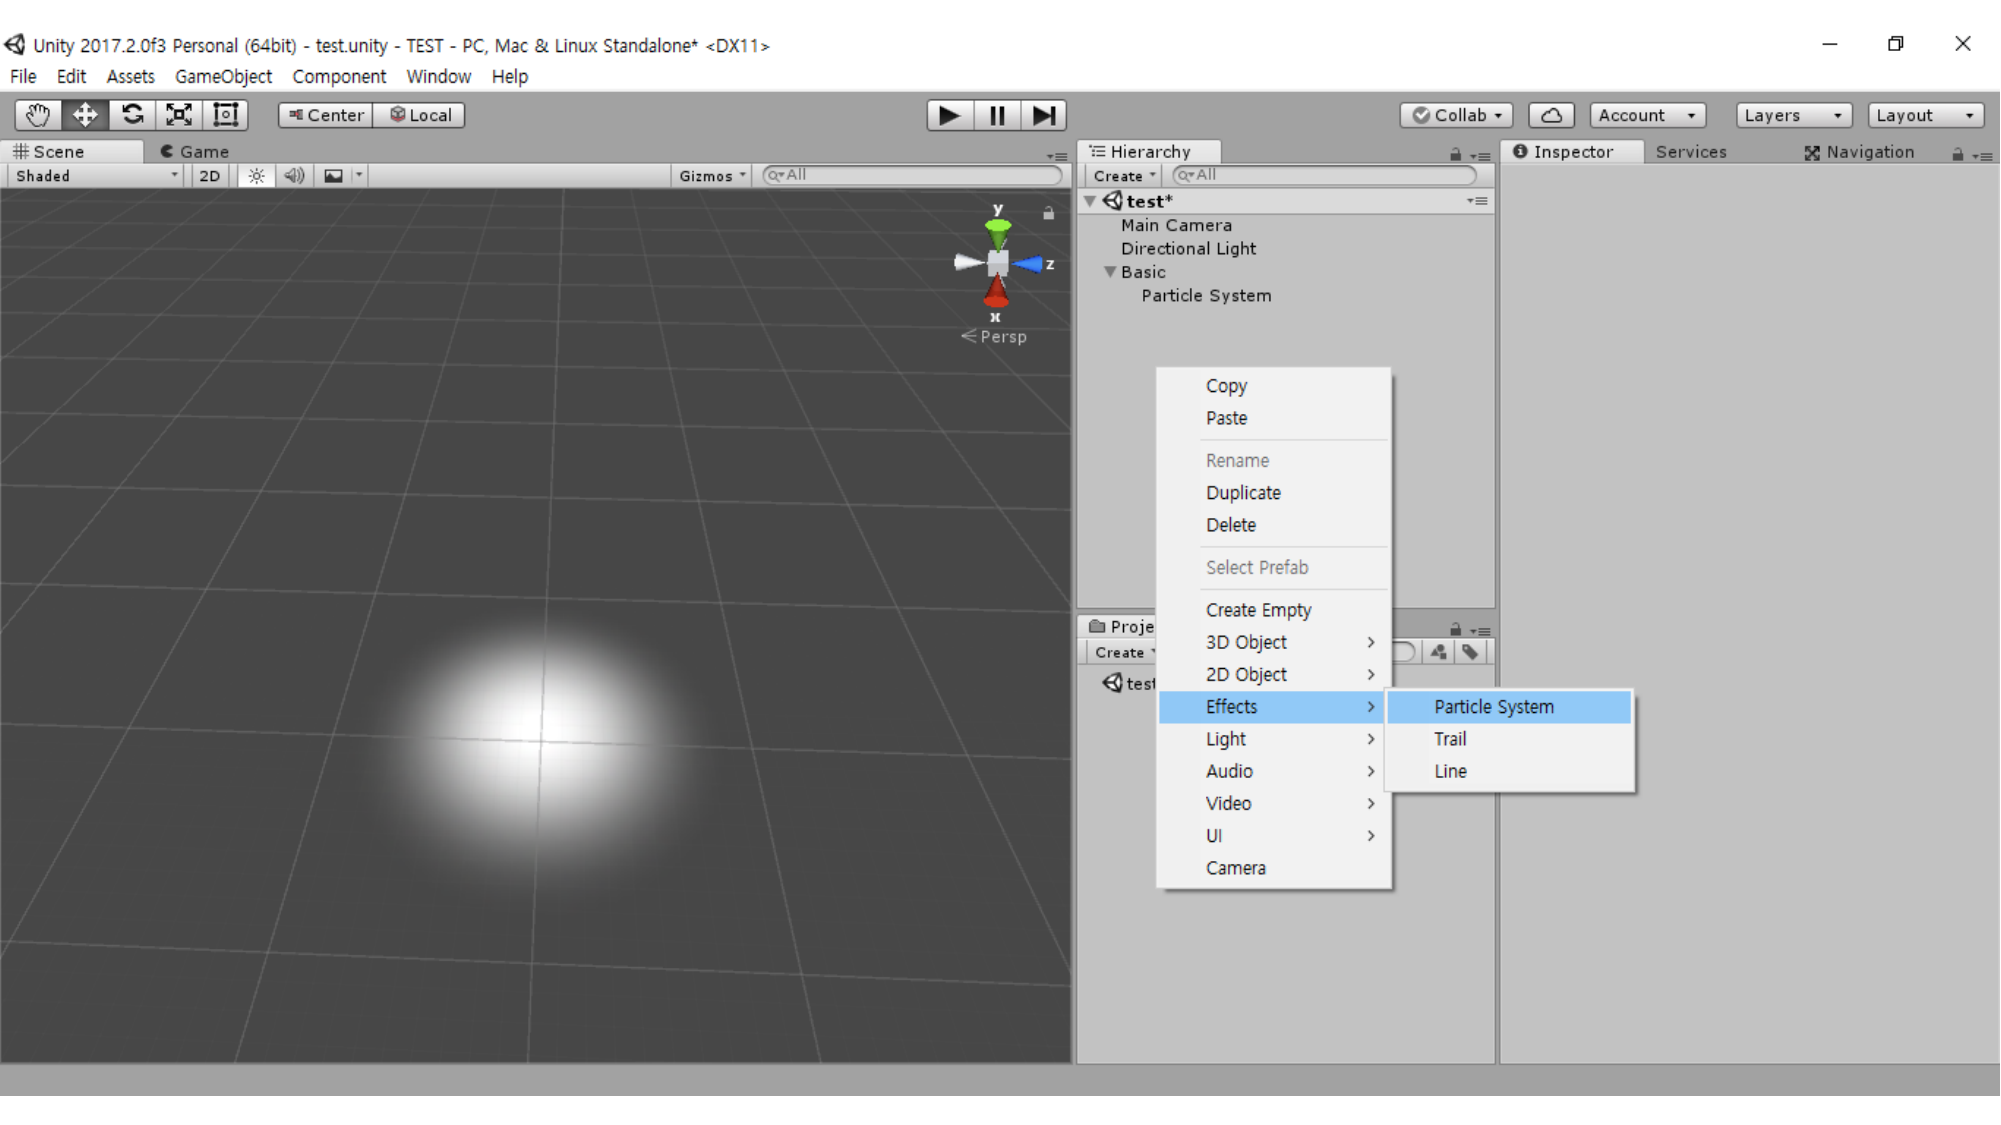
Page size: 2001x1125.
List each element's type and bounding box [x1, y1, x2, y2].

list [0, 29, 2000, 1096]
